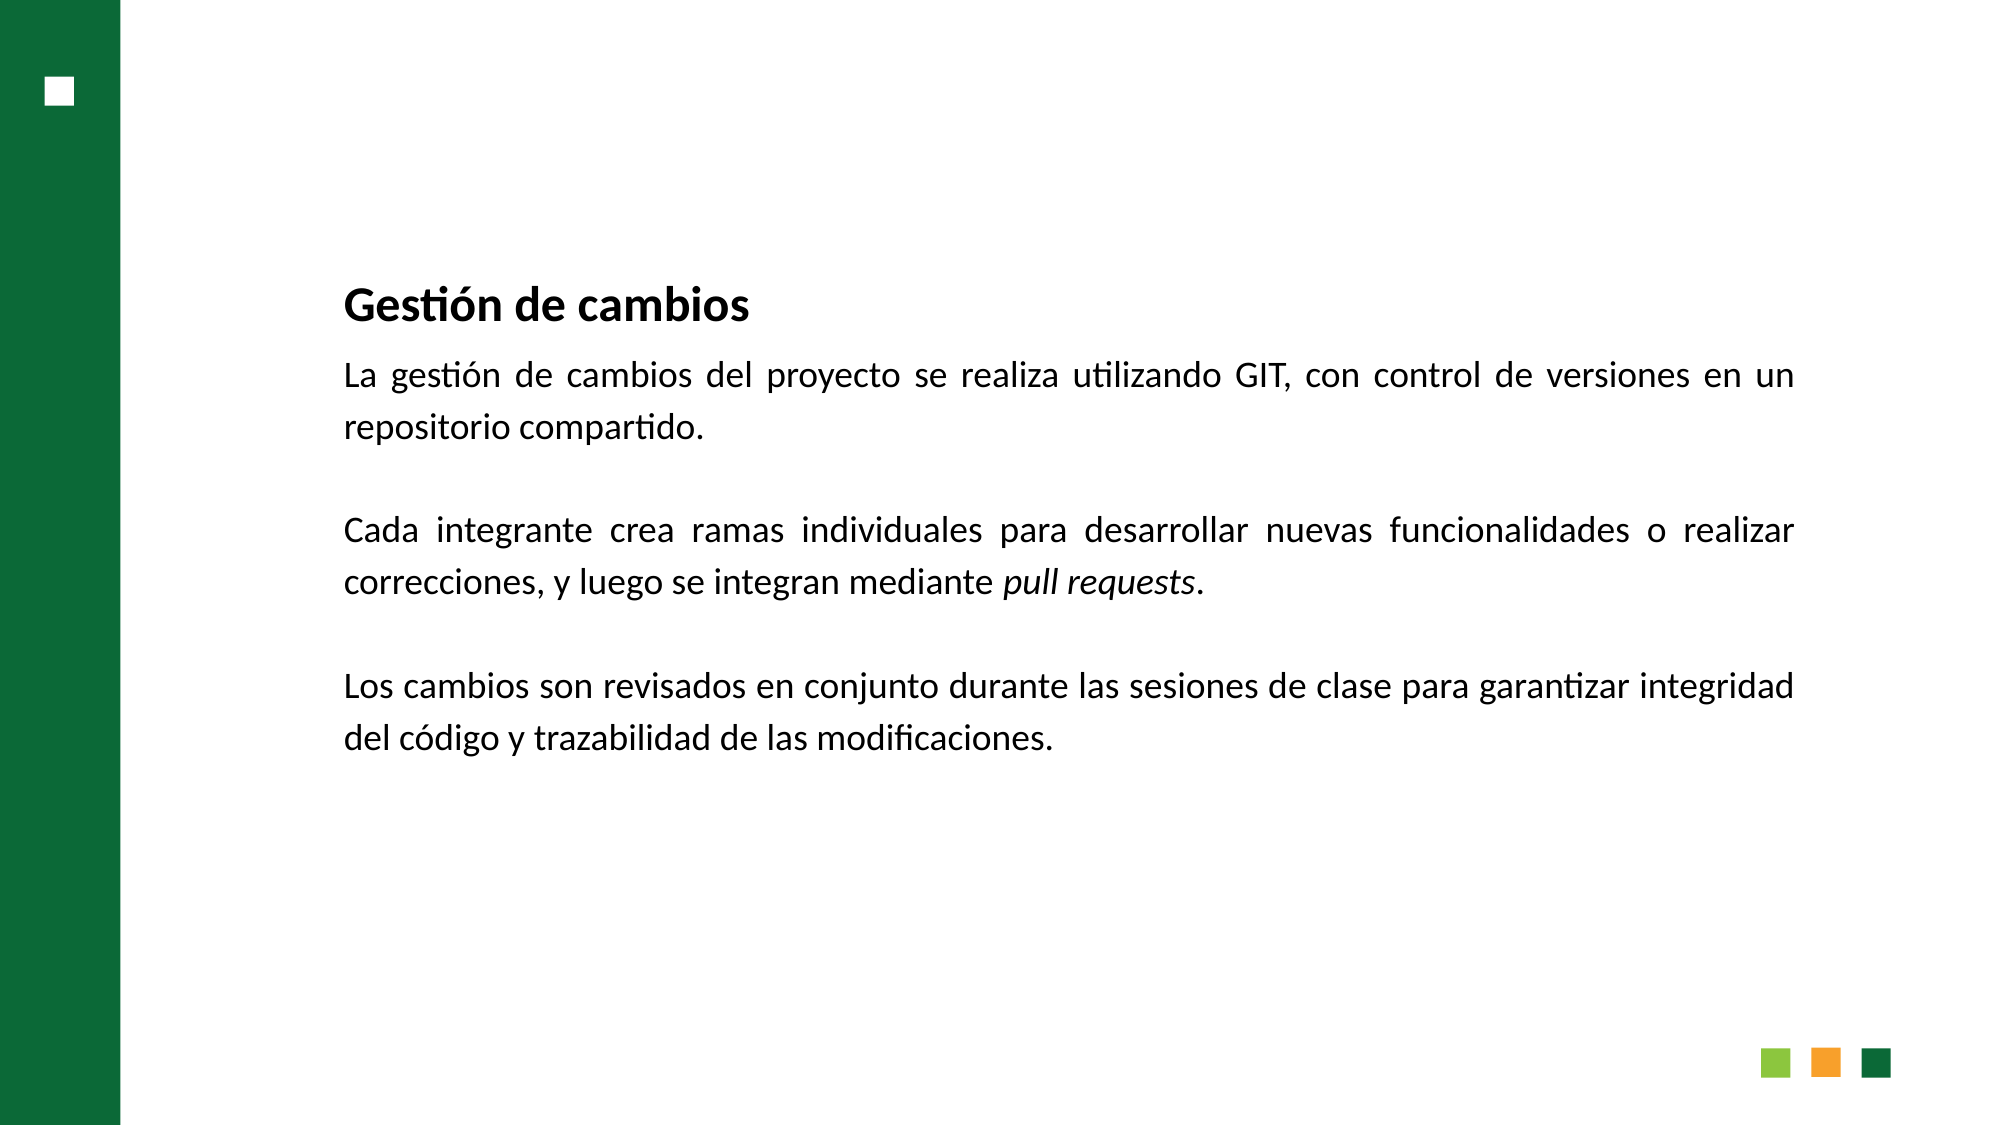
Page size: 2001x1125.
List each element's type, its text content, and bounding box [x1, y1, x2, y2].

text_box [44, 76, 75, 107]
text_box [0, 0, 121, 1125]
text_box [1760, 1047, 1791, 1079]
text_box [1810, 1047, 1842, 1078]
text_box [1861, 1047, 1892, 1079]
text_box [195, 165, 1266, 396]
text_box Gestión de cambios La gestión de cambios del proyecto se realiza utilizando GIT, con control de versiones en un repositorio compartido. Cada integrante crea ramas individuales para desarrollar nuevas funcionalidades o realizar correcciones, y luego se integran mediante pull requests. Los cambios son revisados en conjunto durante las sesiones de clase para garantizar integridad del código y trazabilidad de las modificaciones. [329, 254, 1812, 765]
